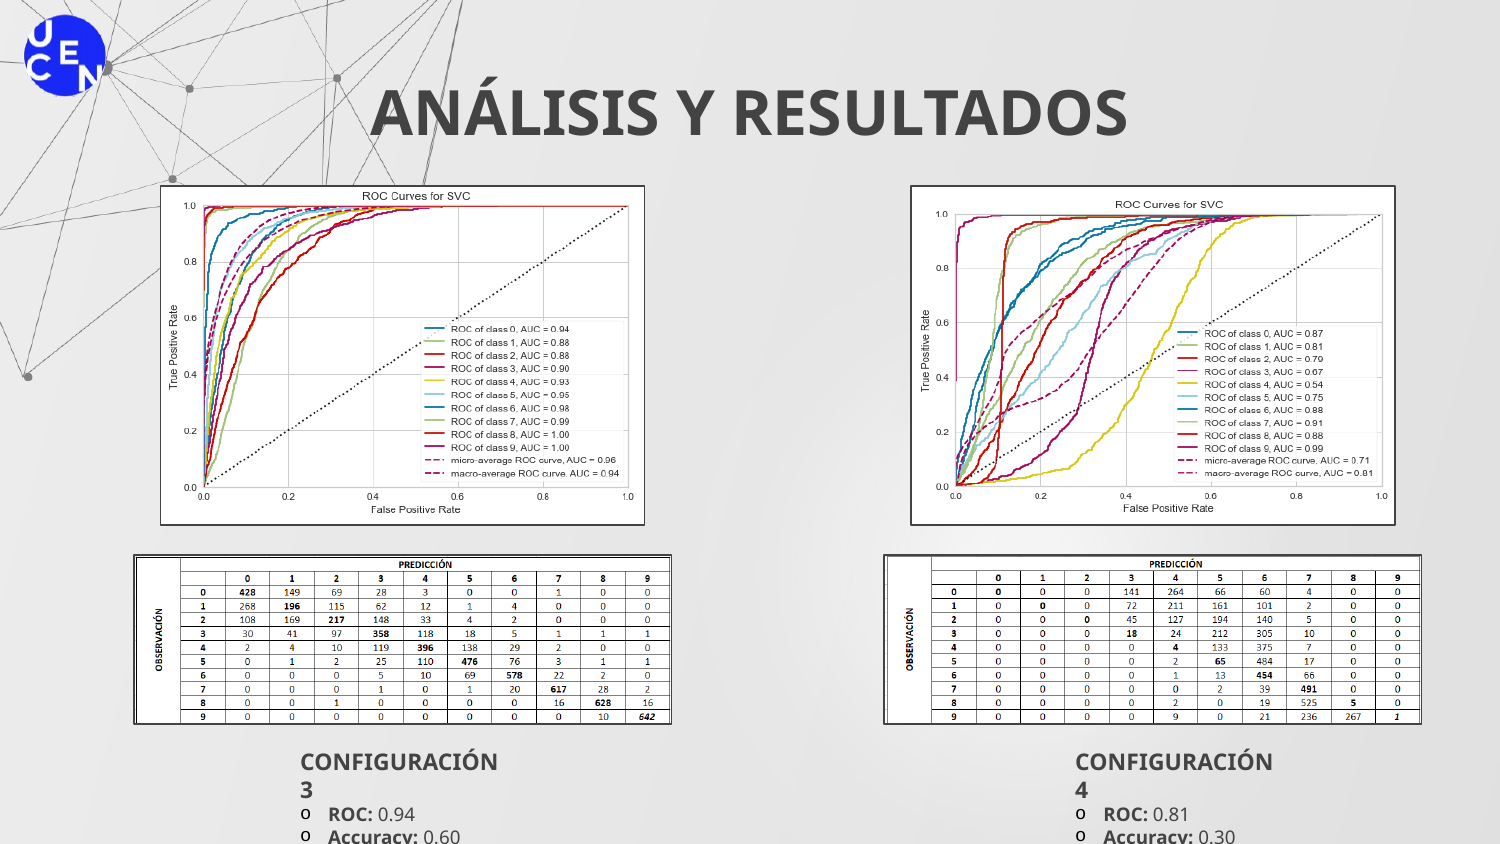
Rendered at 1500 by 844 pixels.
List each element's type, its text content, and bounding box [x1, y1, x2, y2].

text_box CONFIGURACIÓN 3 ROC: 0.94 Accuracy: 0.60 [285, 740, 520, 844]
text_box CONFIGURACIÓN 4 ROC: 0.81 Accuracy: 0.30 [1060, 740, 1295, 844]
picture [0, 0, 1500, 844]
text_box ANÁLISIS Y RESULTADOS [322, 57, 1178, 213]
